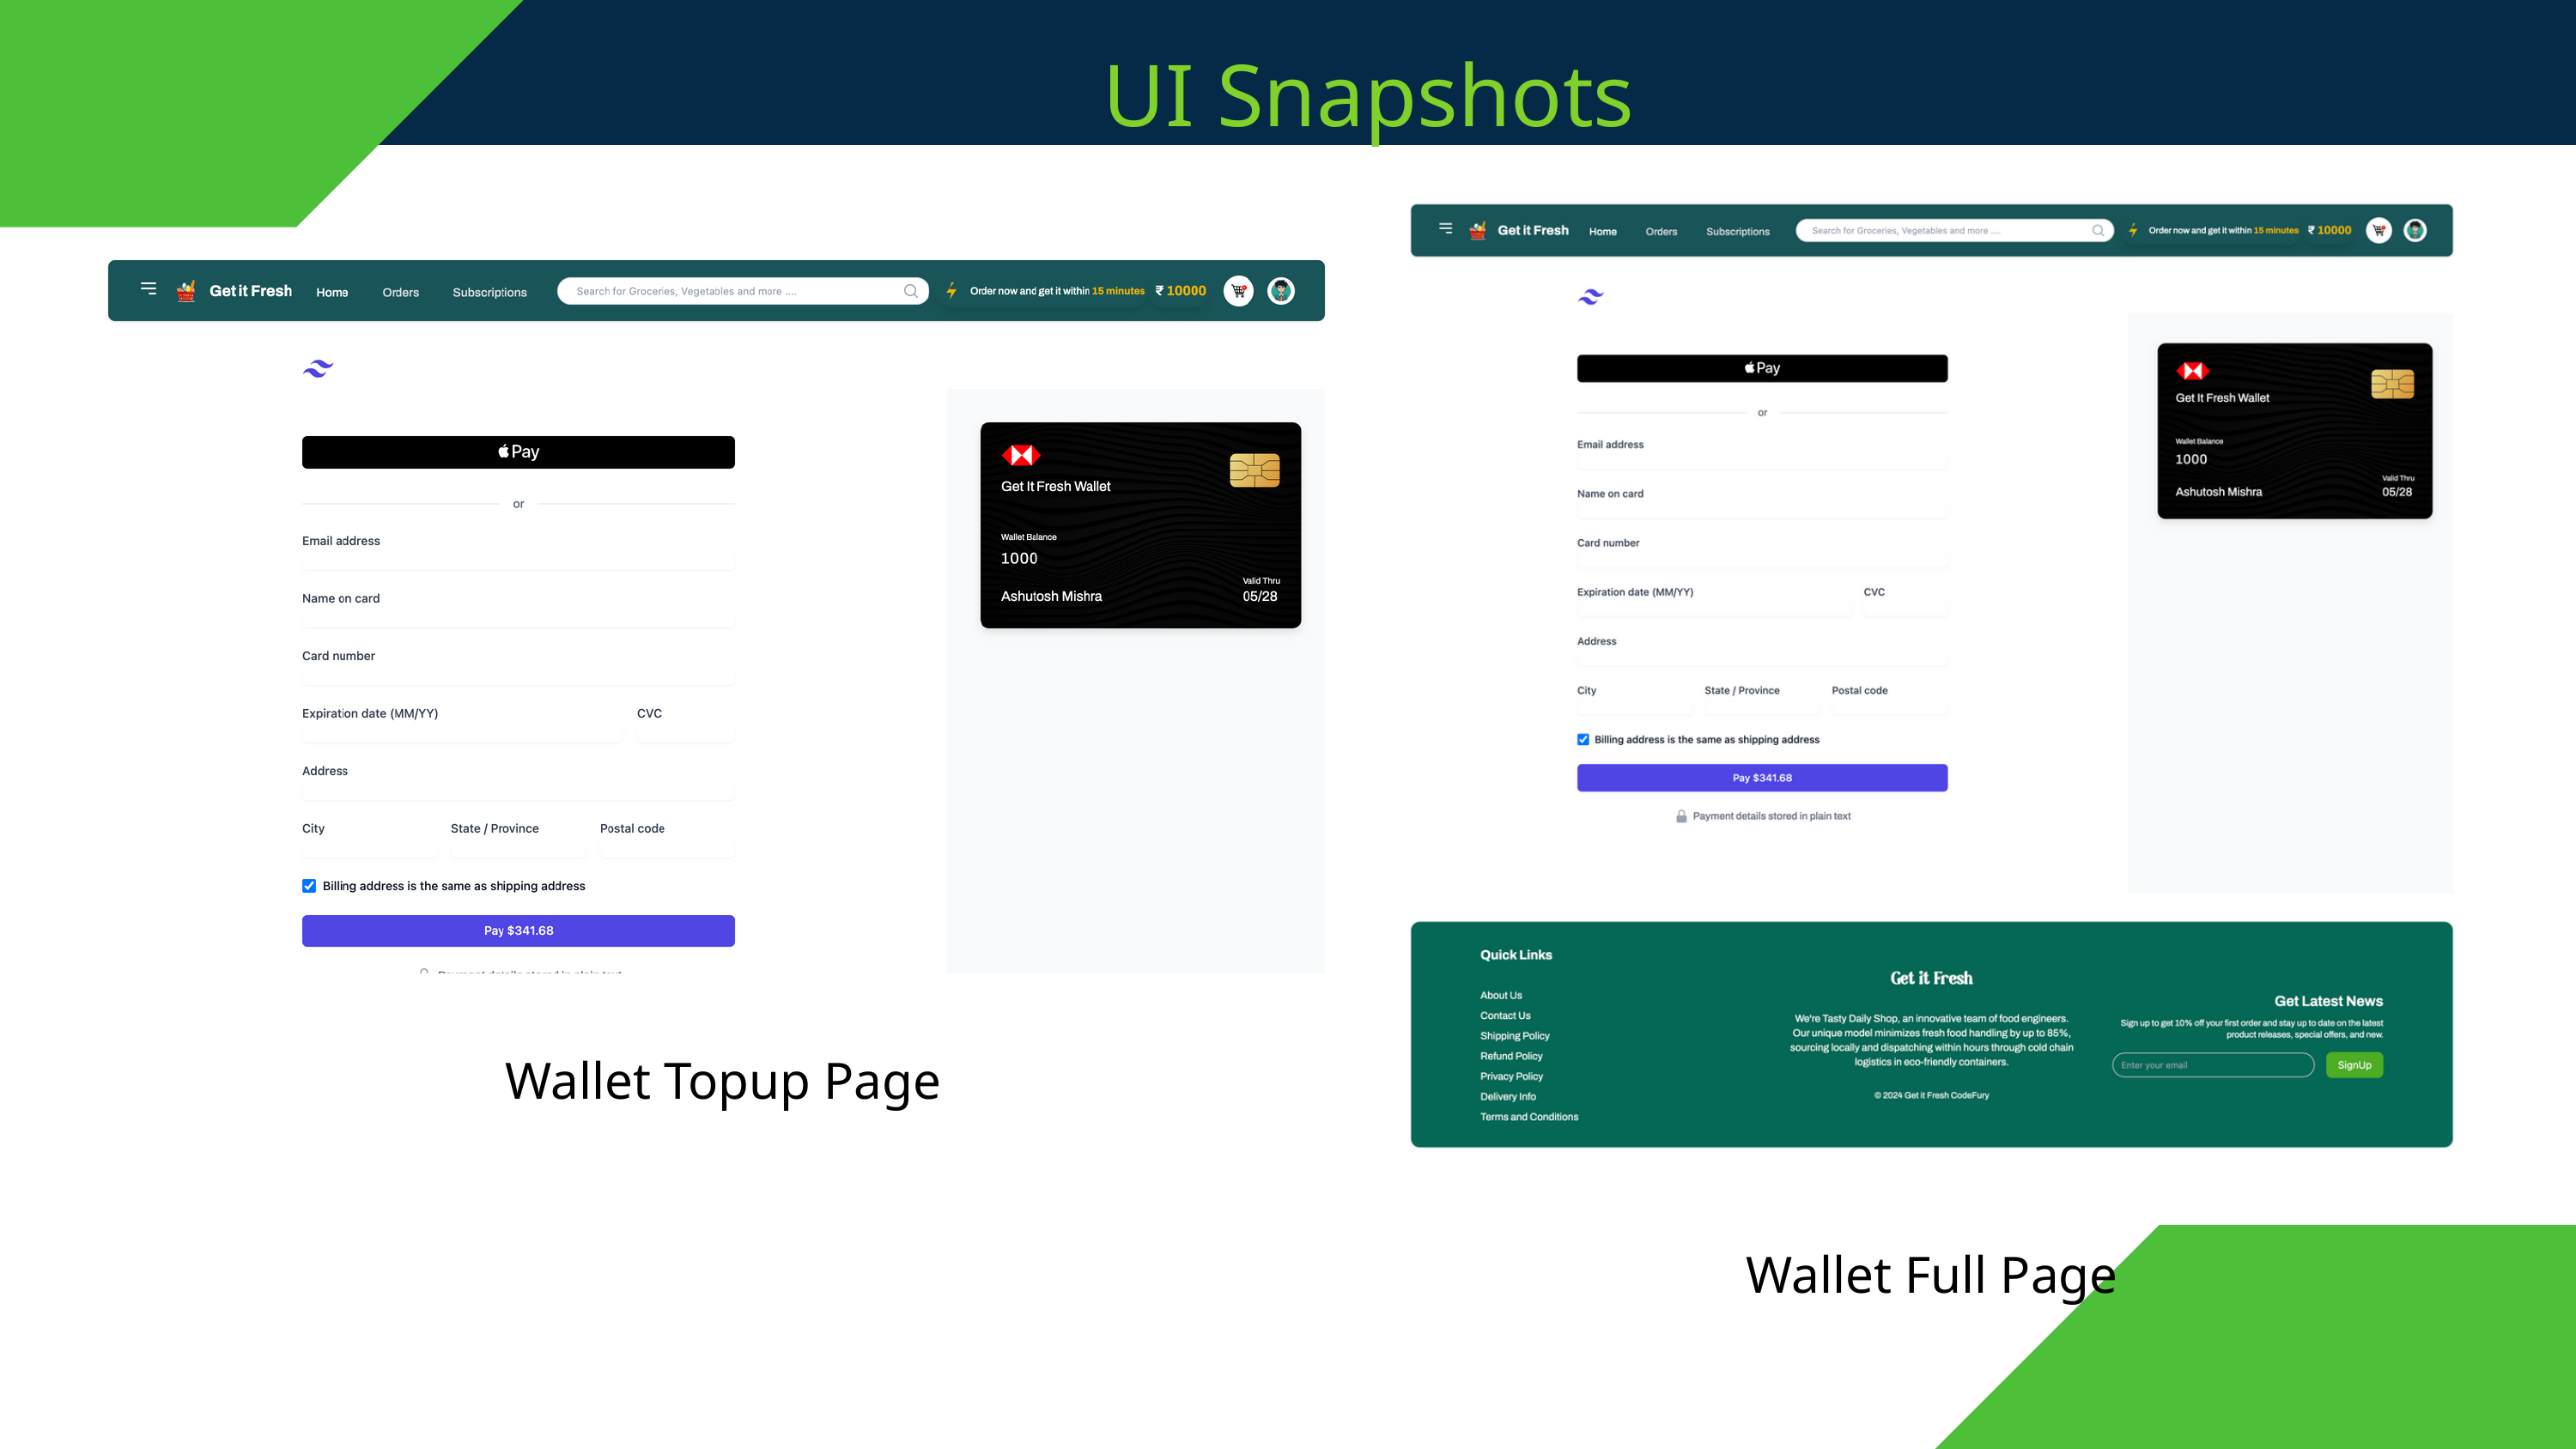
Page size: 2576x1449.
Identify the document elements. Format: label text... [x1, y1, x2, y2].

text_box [1931, 1224, 2576, 1449]
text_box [526, 0, 2576, 145]
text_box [0, 0, 524, 227]
text_box [77, 252, 1355, 973]
text_box Wallet Topup Page [499, 1038, 948, 1109]
text_box Wallet Full Page [1634, 1233, 1927, 1304]
text_box [1385, 196, 2479, 1173]
